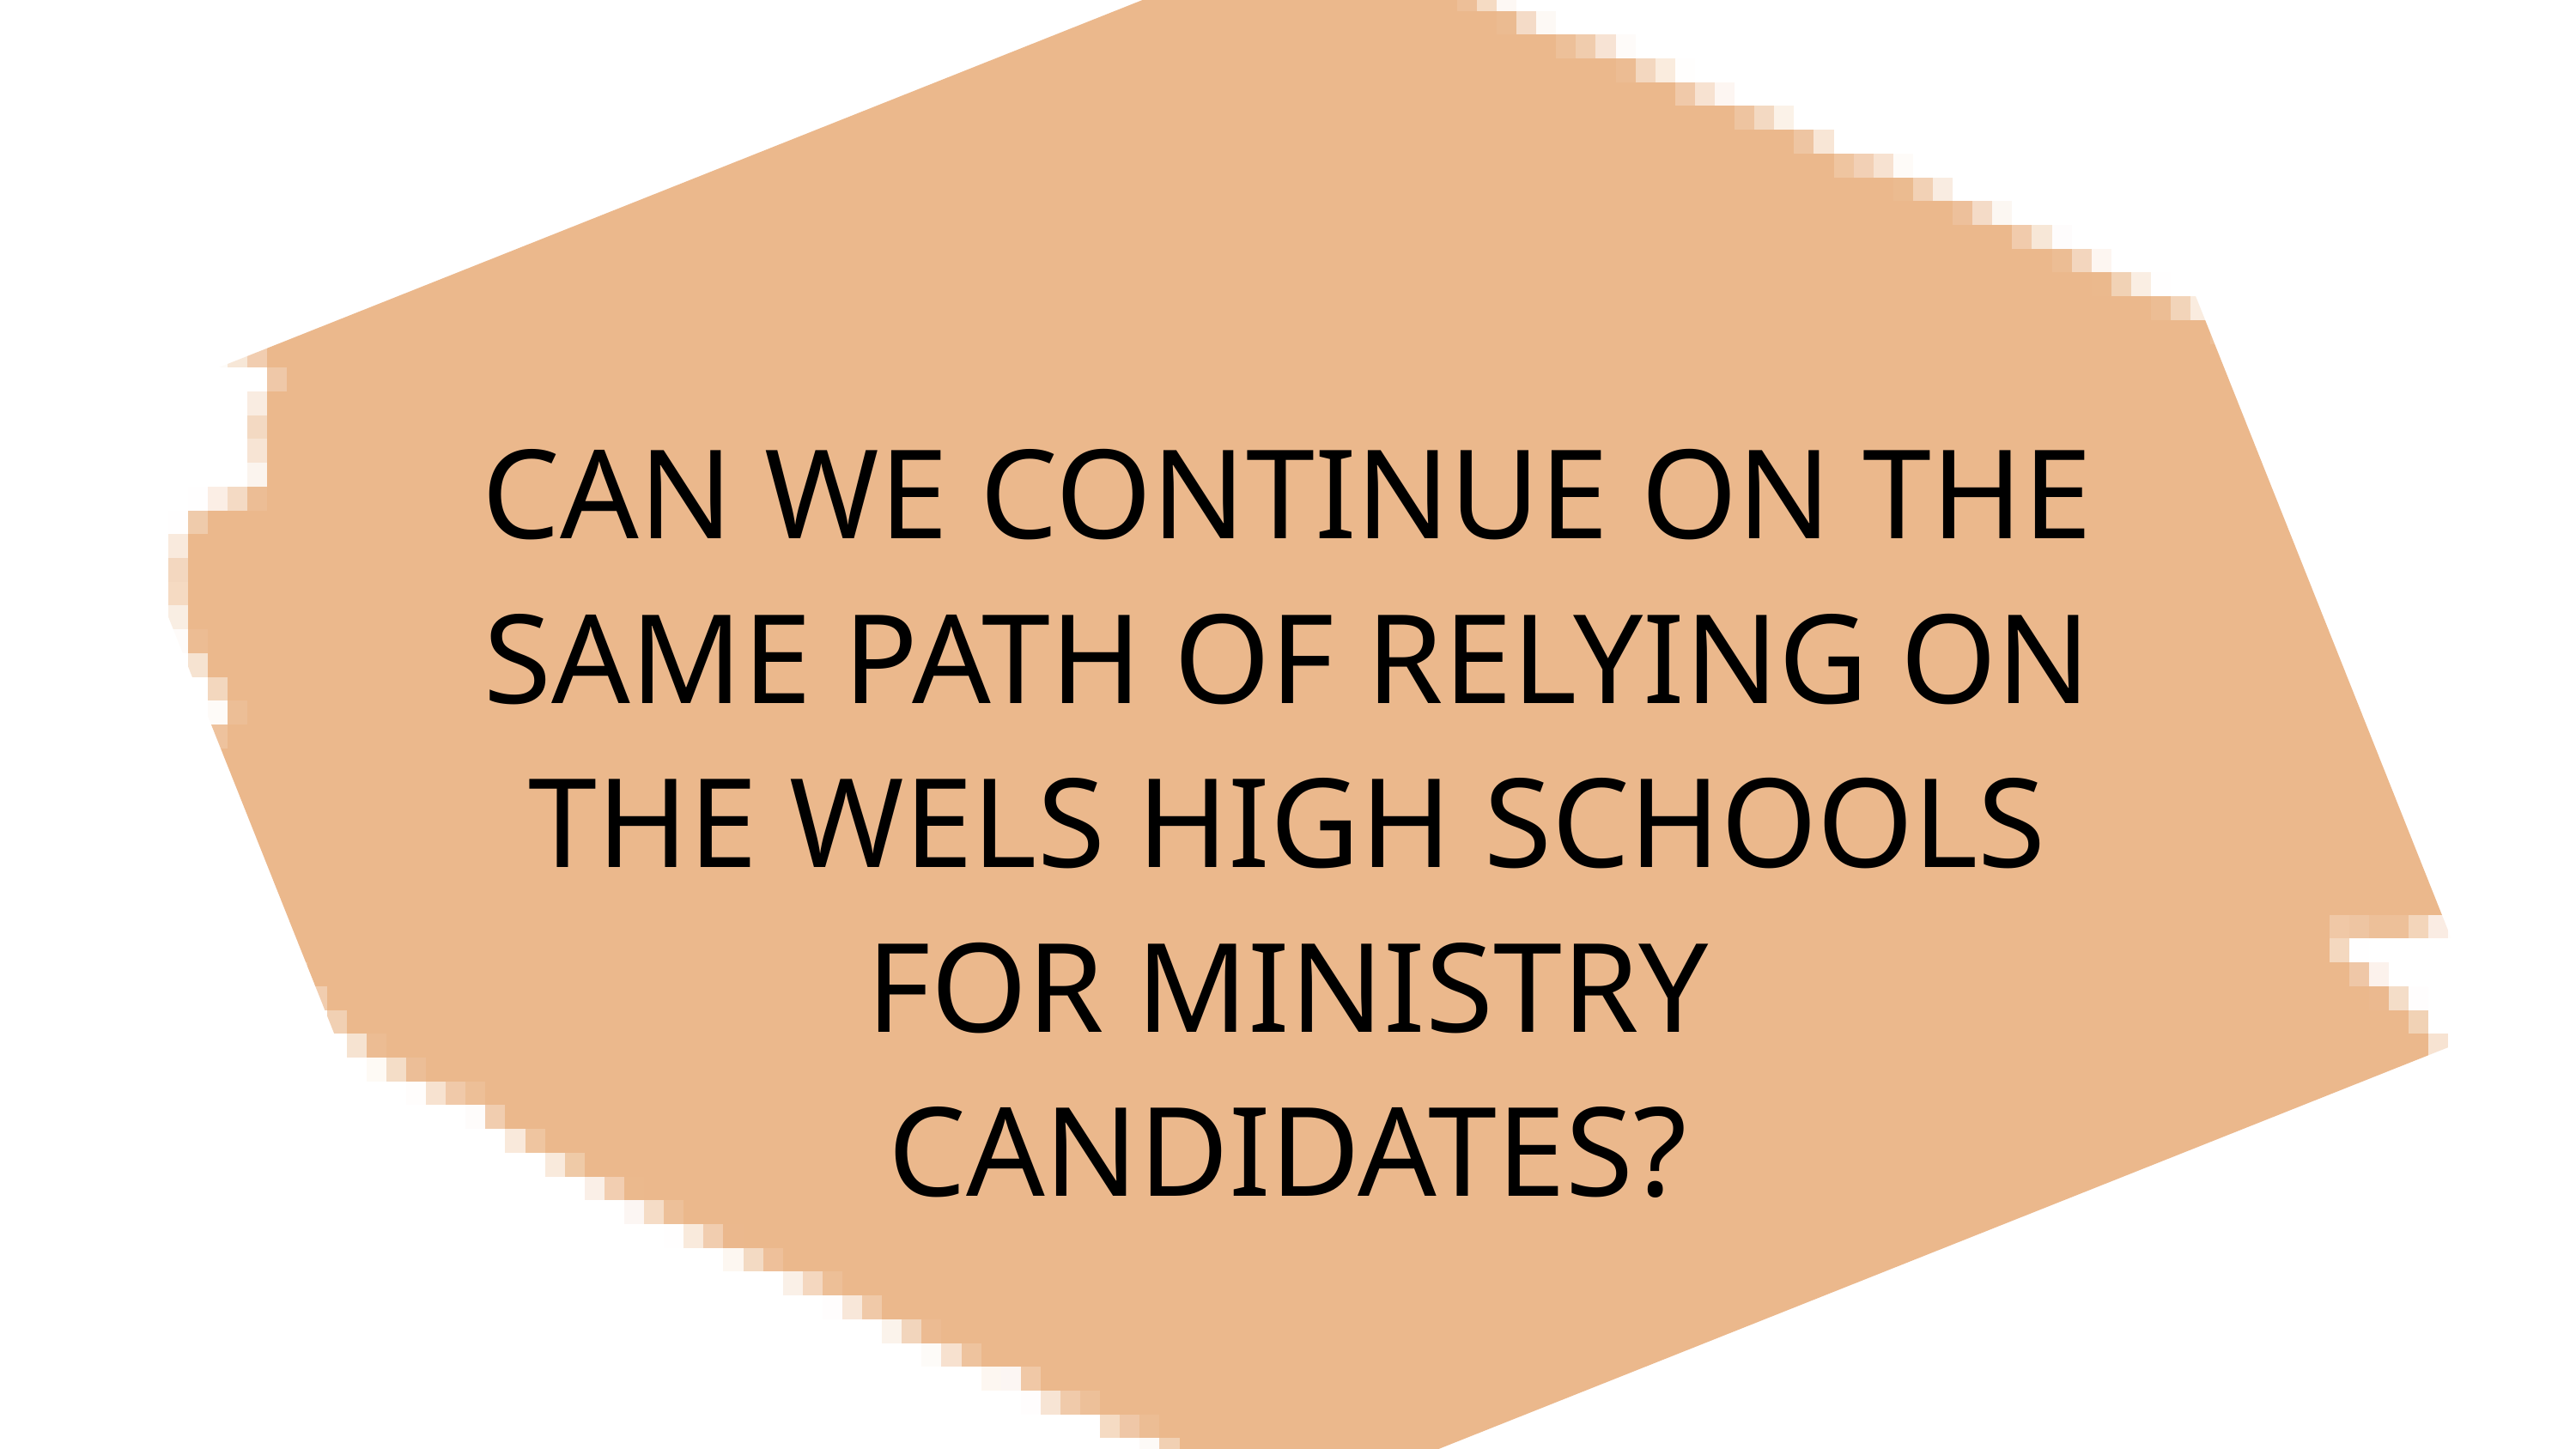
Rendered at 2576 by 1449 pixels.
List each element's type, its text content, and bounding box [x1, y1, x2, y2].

text_box CAN WE CONTINUE ON THE SAME PATH OF RELYING ON THE WELS HIGH SCHOOLS FOR MINISTRY CANDIDATES? [465, 399, 2111, 1222]
text_box [89, 0, 2488, 1449]
